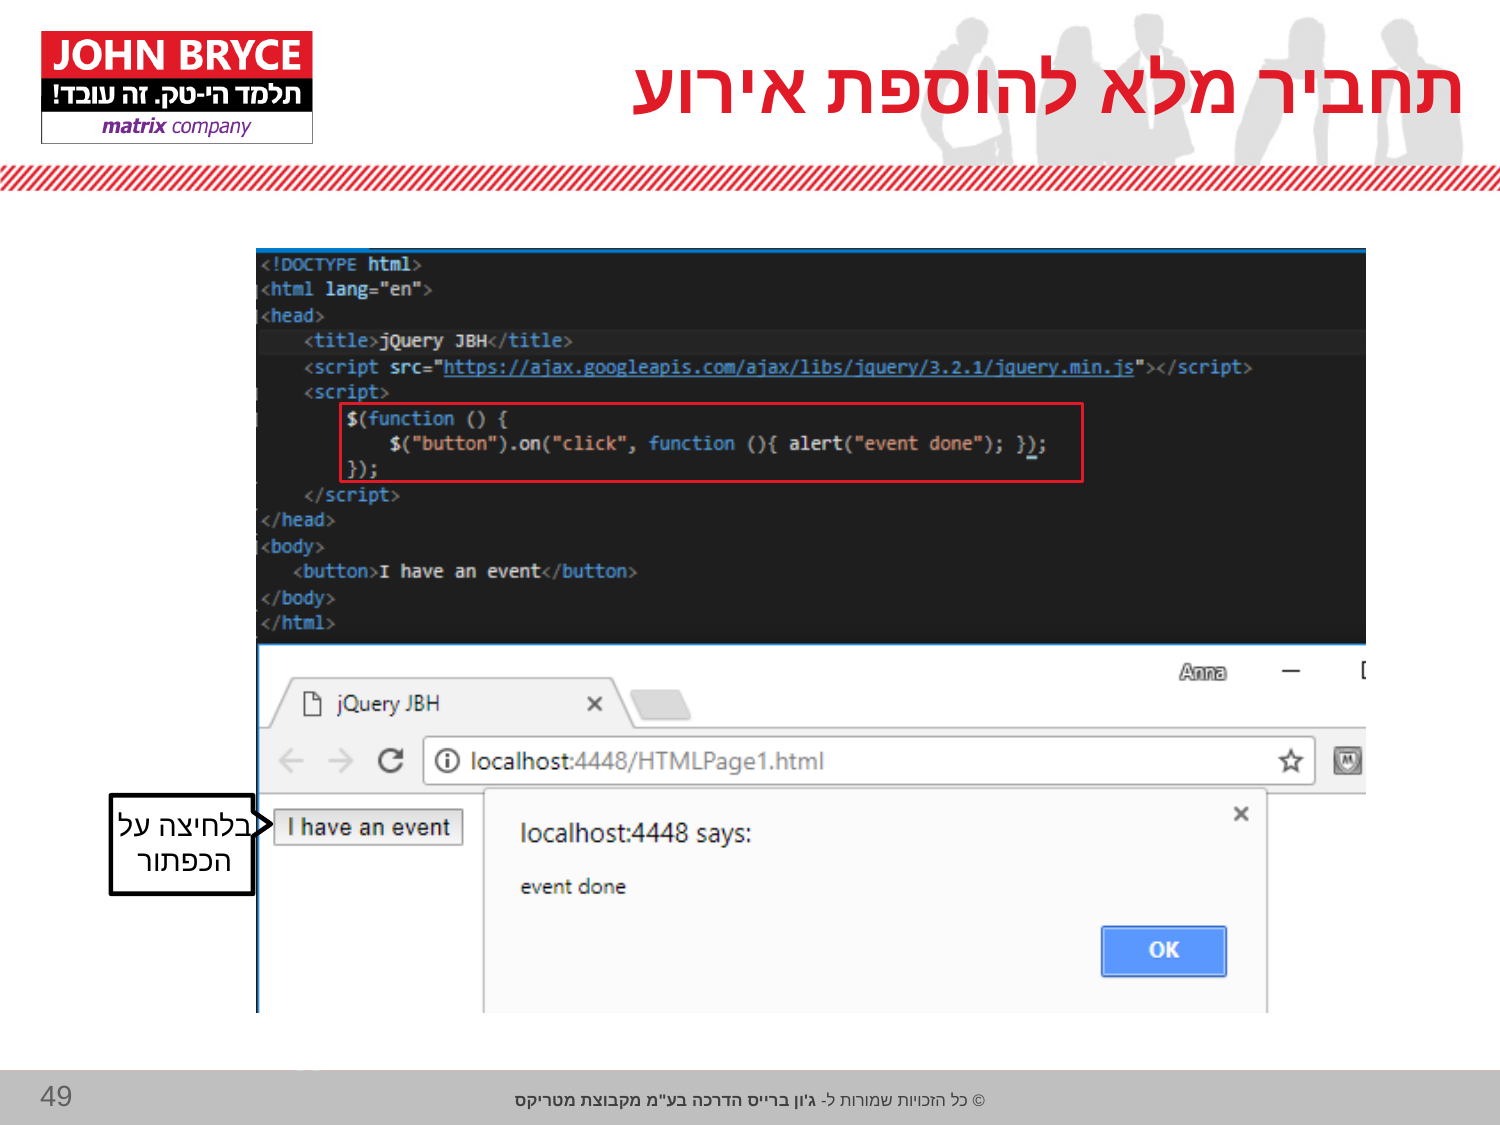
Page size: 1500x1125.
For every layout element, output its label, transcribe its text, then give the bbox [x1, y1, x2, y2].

picture [0, 0, 1500, 1070]
text_box [110, 795, 251, 894]
text_box בלחיצה על הכפתור [100, 791, 251, 897]
title תחביר מלא להוספת אירוע [442, 21, 1483, 149]
